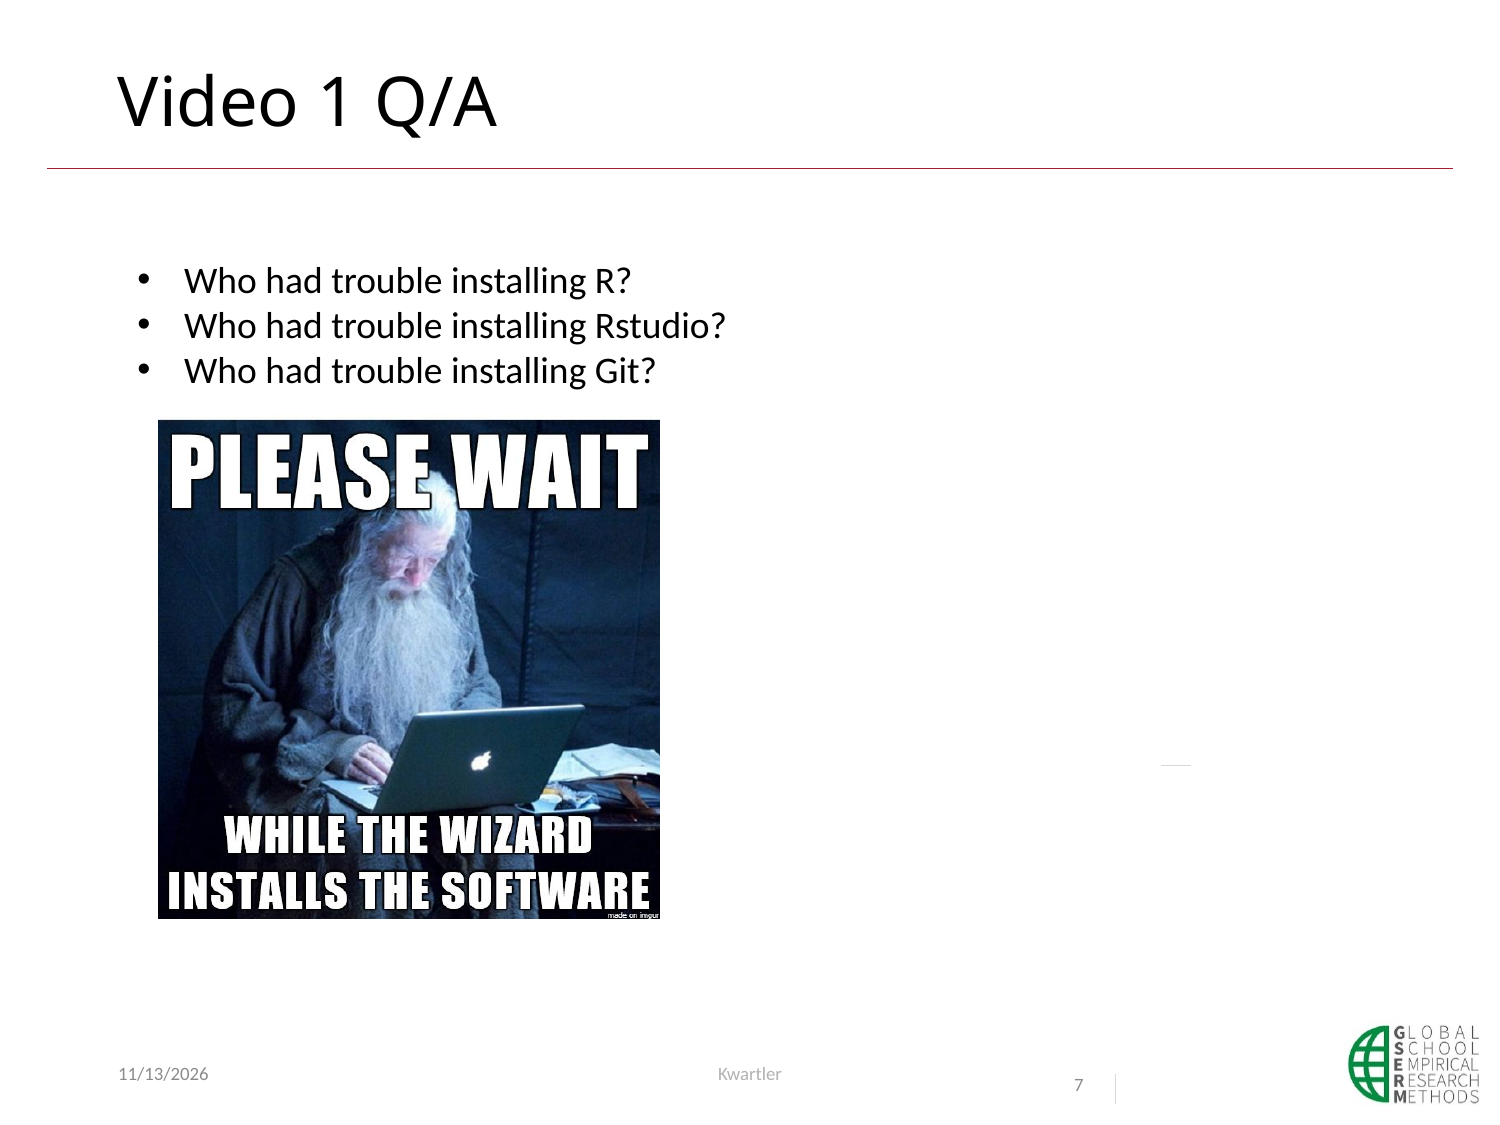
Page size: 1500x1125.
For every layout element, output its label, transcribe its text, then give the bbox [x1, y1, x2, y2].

title Video 1 Q/A [103, 59, 1397, 157]
footer Kwartler [496, 1042, 1004, 1103]
picture [158, 415, 660, 919]
text_box Who had trouble installing R? Who had trouble installing Rstudio? Who had trouble installing Git? [122, 203, 931, 399]
slide_number 7 [1059, 1042, 1200, 1103]
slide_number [103, 1042, 441, 1103]
picture [1342, 1017, 1500, 1106]
